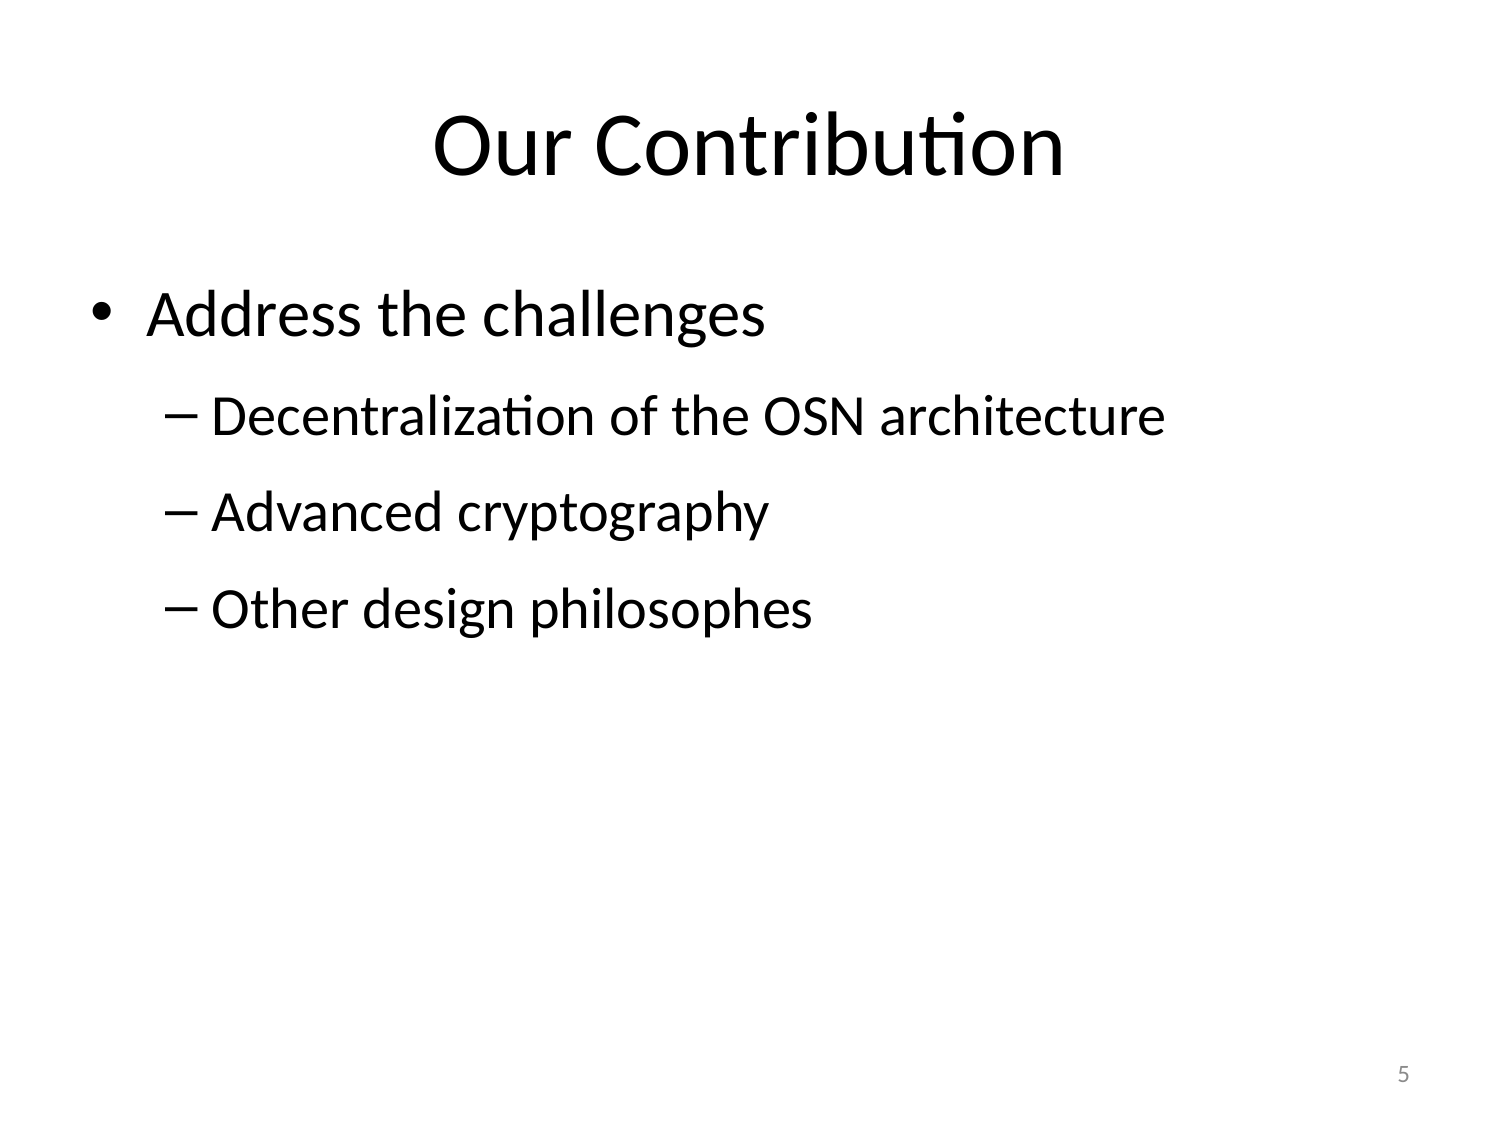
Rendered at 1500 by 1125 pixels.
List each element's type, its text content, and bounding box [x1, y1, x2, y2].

slide_number 5 [1074, 1042, 1425, 1103]
title Our Contribution [75, 45, 1425, 233]
list Address the challenges Decentralization of the OSN architecture Advanced cryptography Other design philosophes [75, 262, 1425, 1005]
